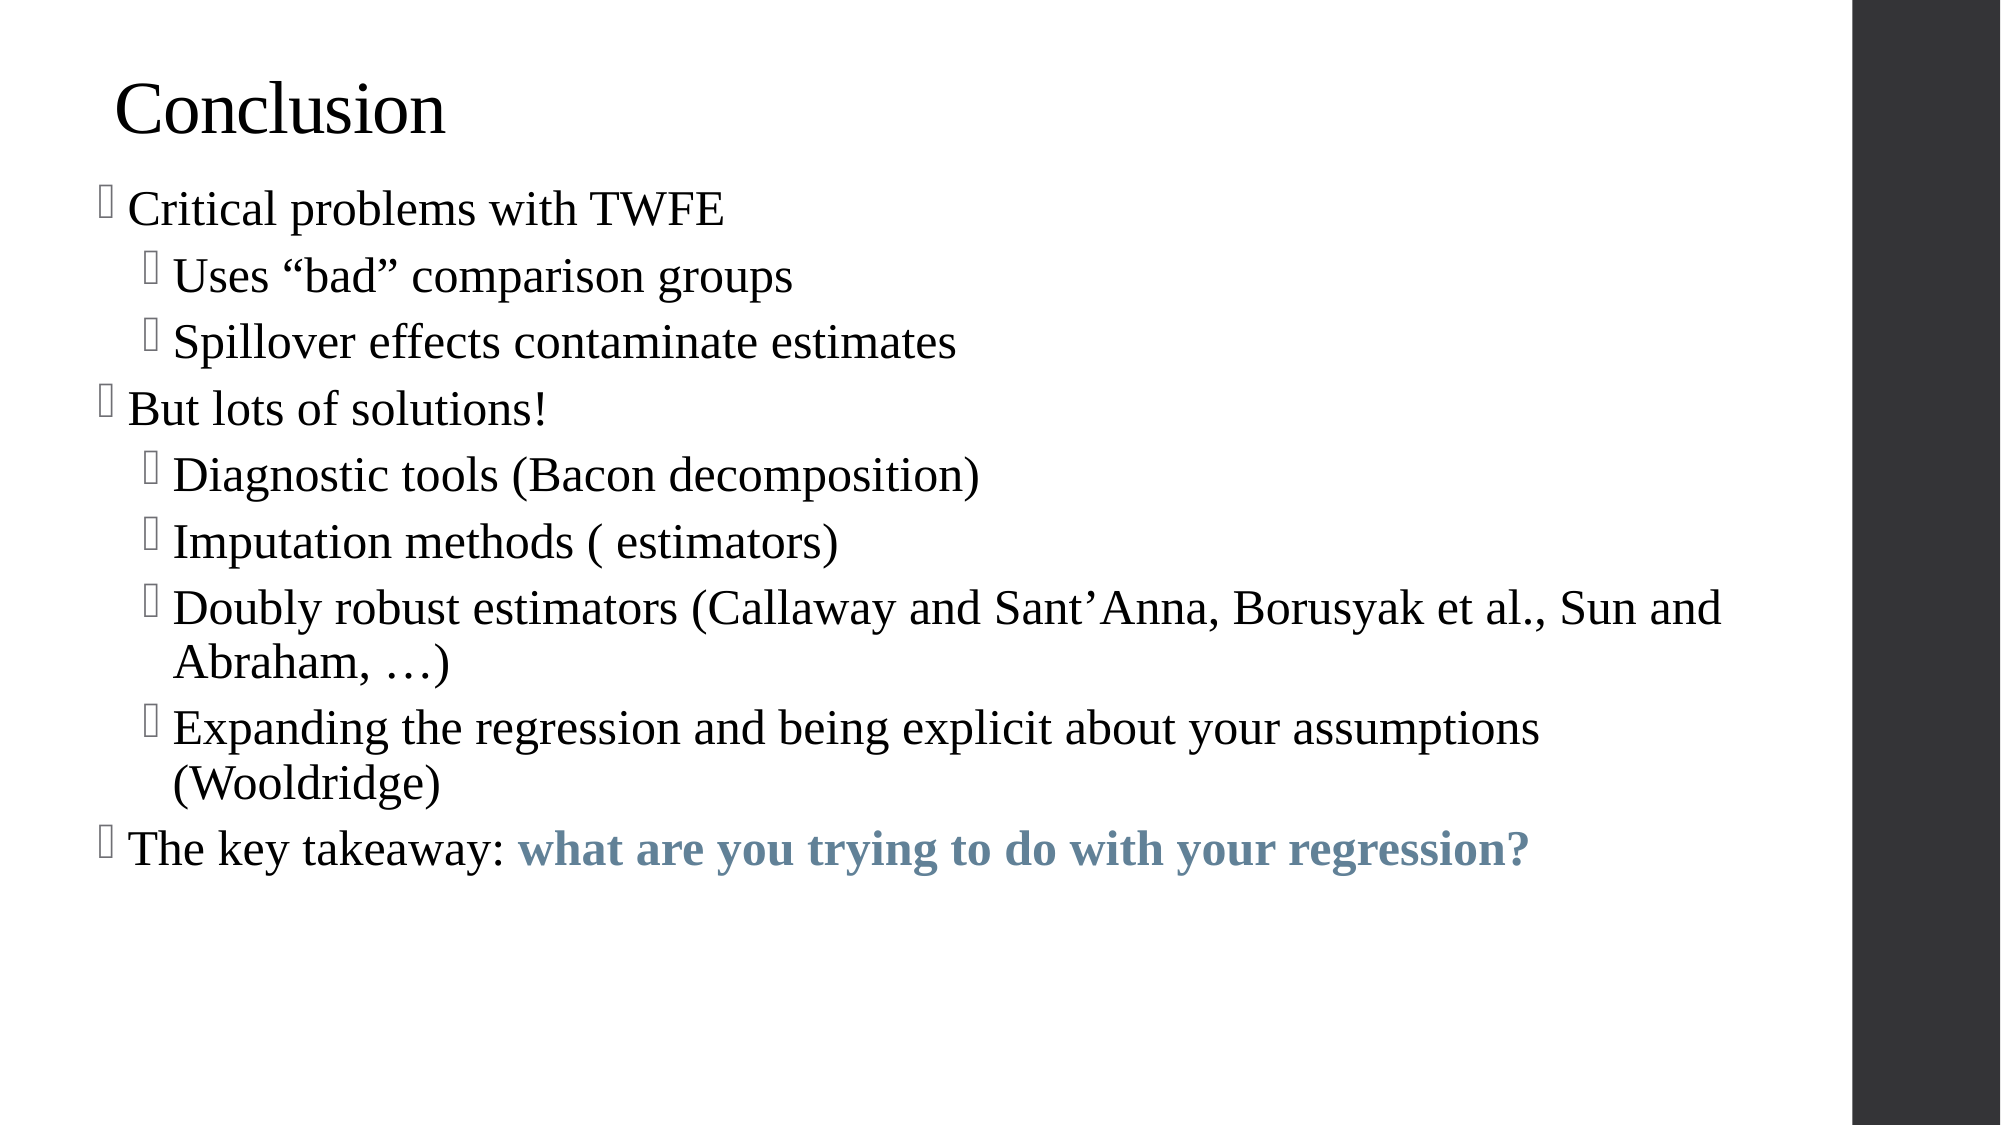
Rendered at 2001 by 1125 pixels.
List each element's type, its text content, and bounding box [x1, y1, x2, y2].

title Conclusion [99, 55, 1813, 158]
